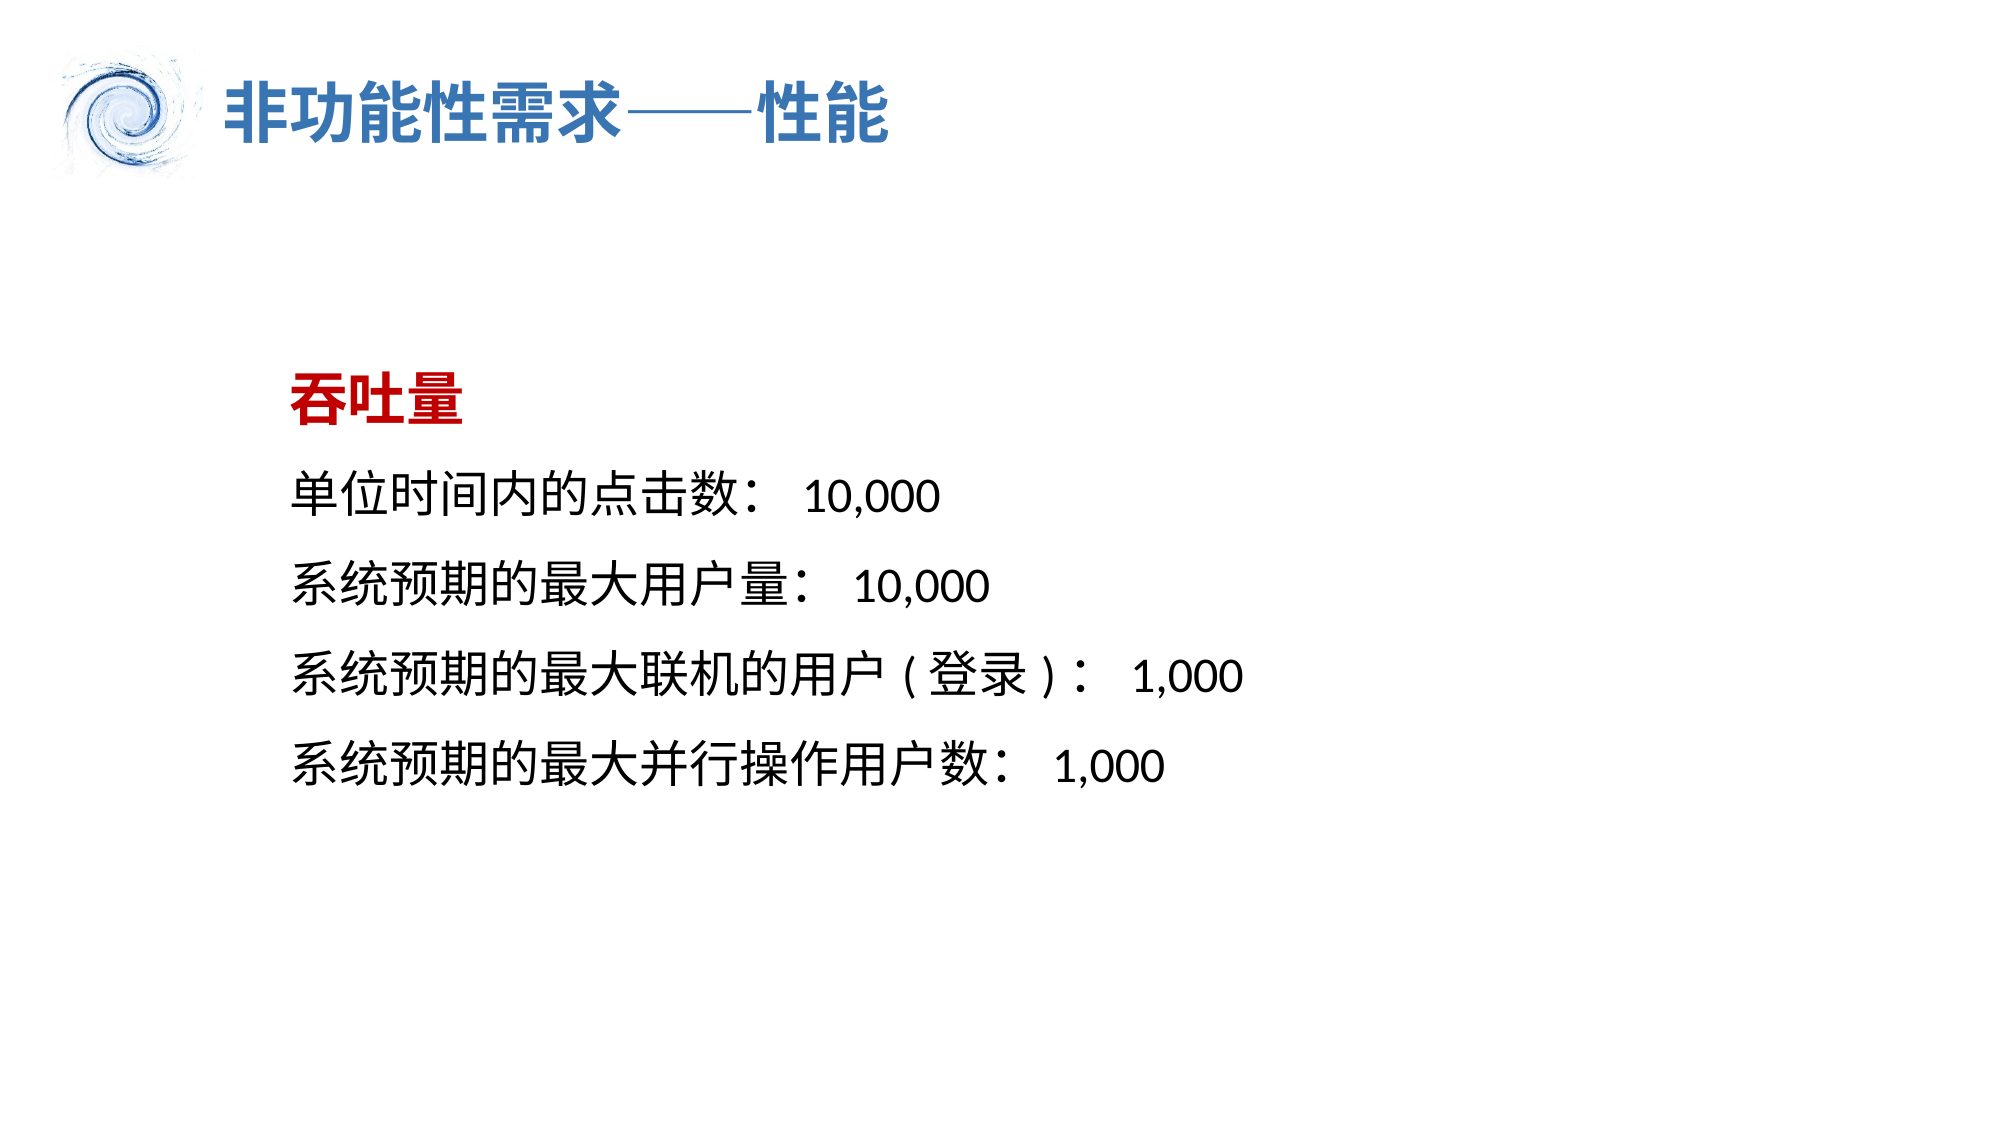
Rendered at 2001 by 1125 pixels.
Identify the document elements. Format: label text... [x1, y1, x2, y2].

text_box 非功能性需求——性能 [207, 63, 906, 159]
picture [51, 44, 204, 179]
text_box 吞吐量 单位时间内的点击数：10,000 系统预期的最大用户量：10,000 系统预期的最大联机的用户(登录)：1,000 系统预期的最大并行操作用户数：1,000 [275, 320, 1275, 800]
